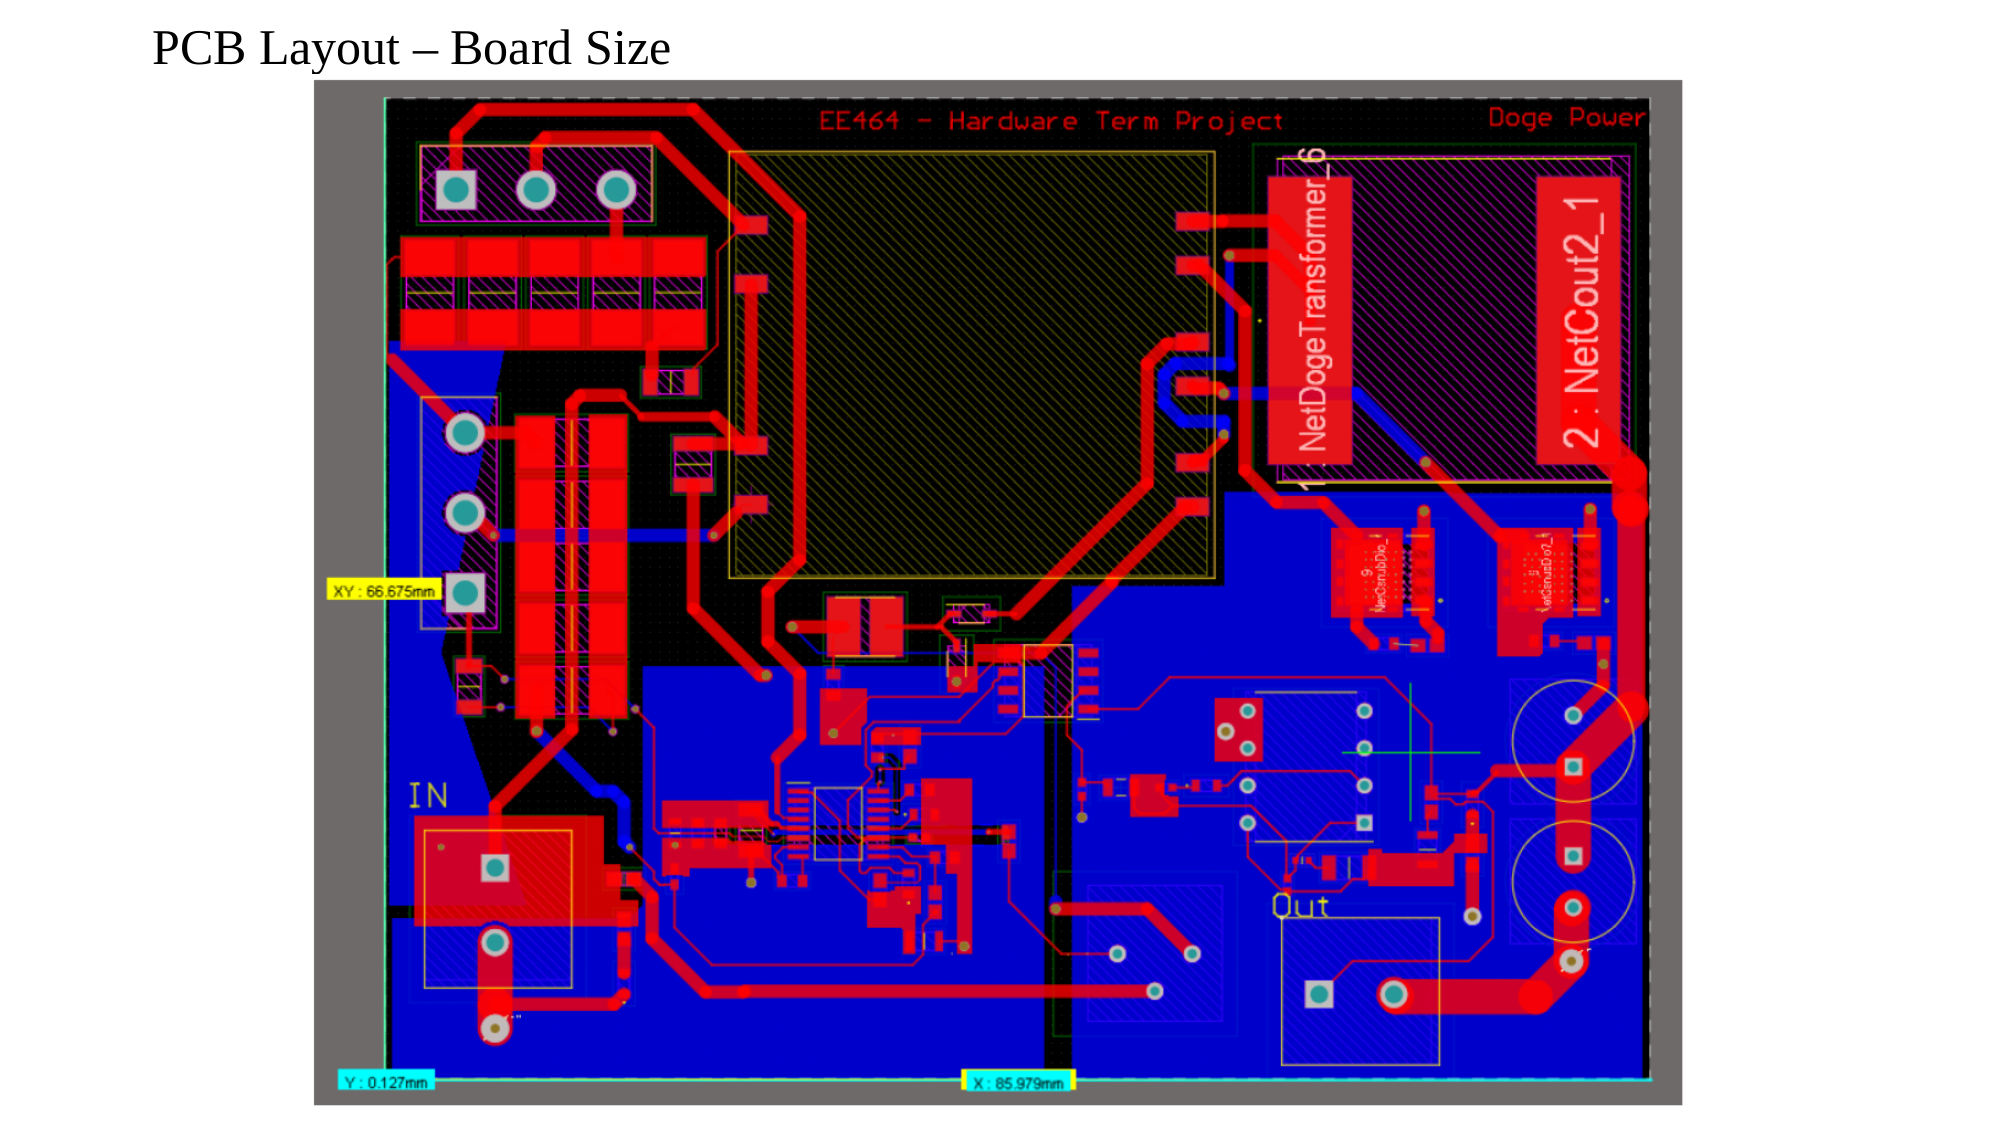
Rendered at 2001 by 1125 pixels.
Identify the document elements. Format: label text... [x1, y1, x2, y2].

picture [308, 74, 1692, 1109]
title PCB Layout – Board Size [137, 3, 1863, 94]
